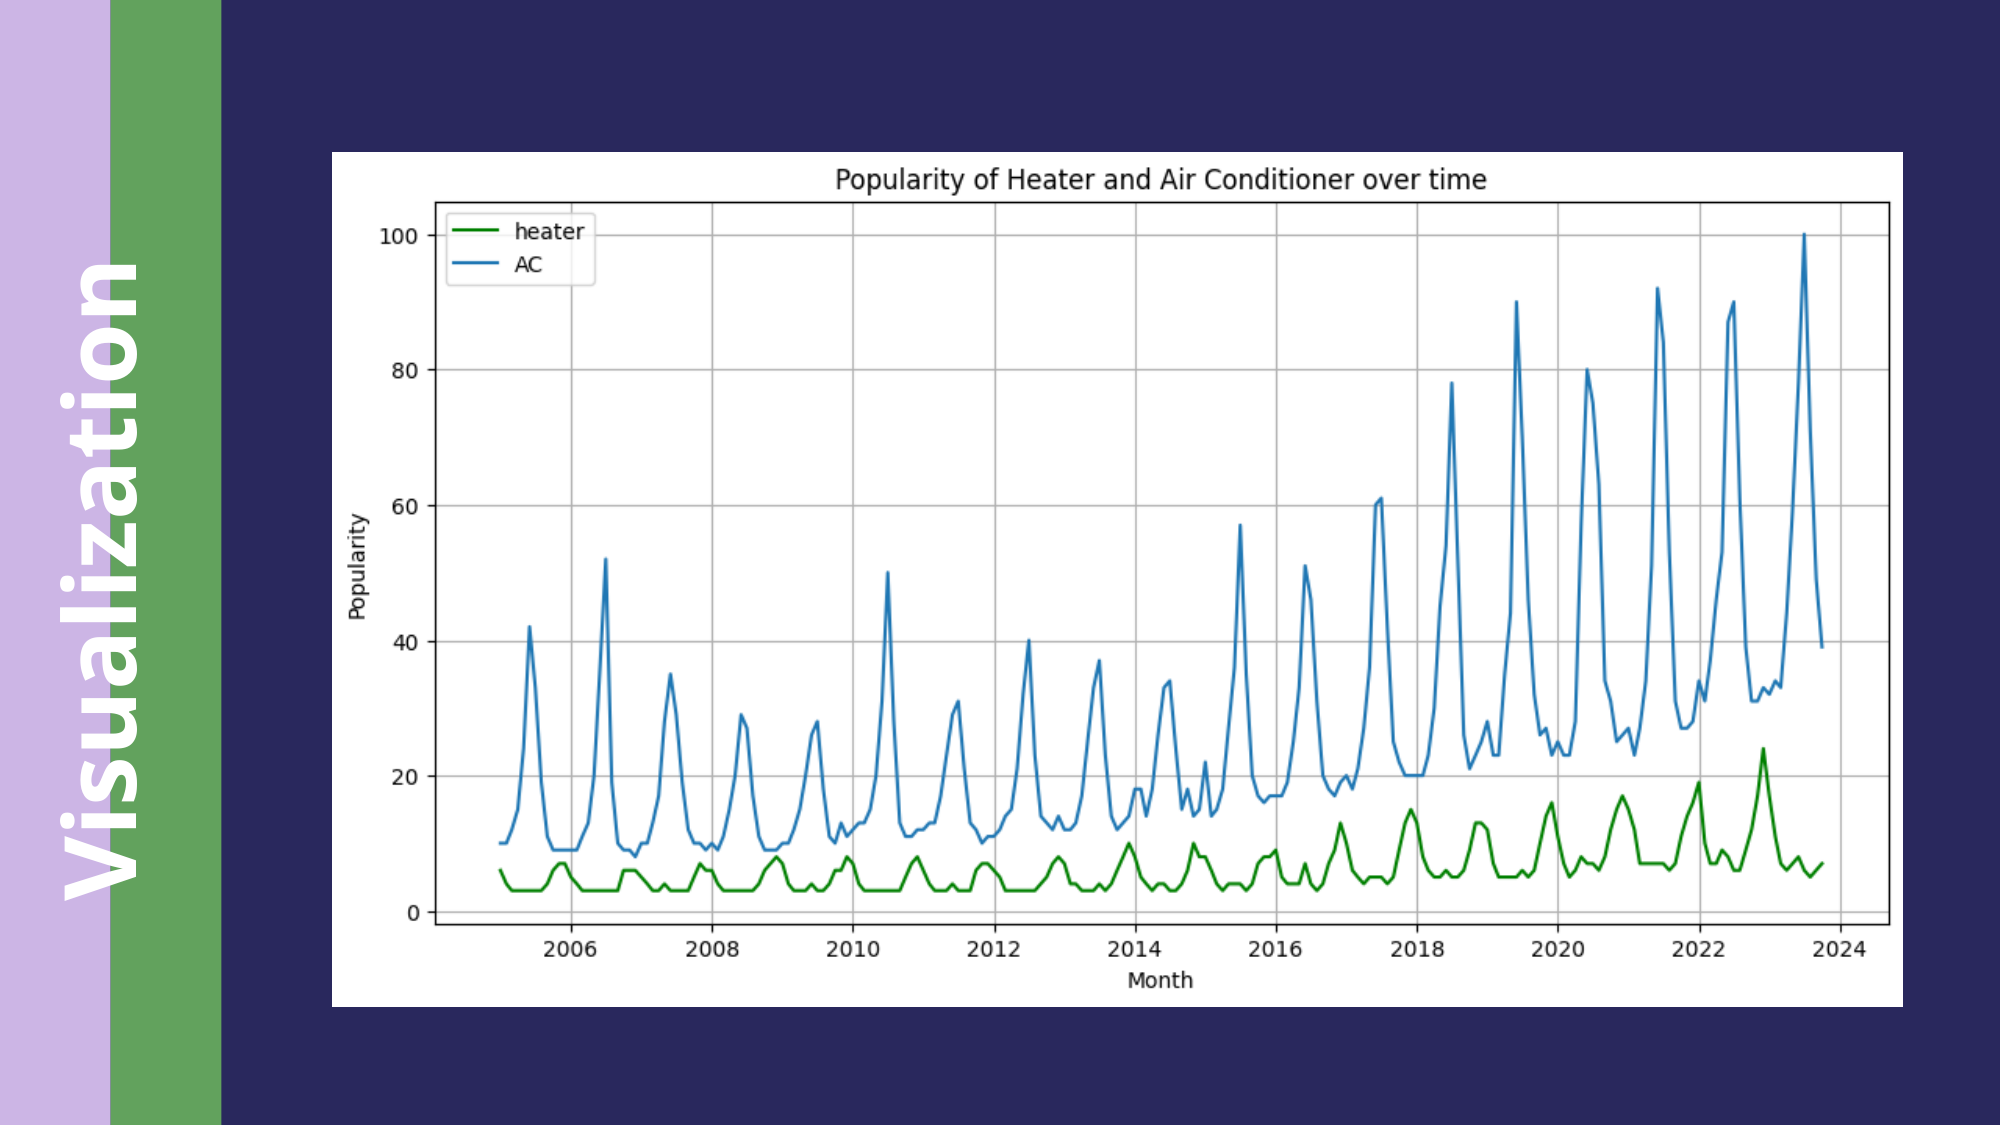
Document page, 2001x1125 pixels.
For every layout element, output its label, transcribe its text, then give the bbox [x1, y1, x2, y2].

text_box Visualization [29, 55, 165, 1104]
picture [331, 152, 1903, 1008]
